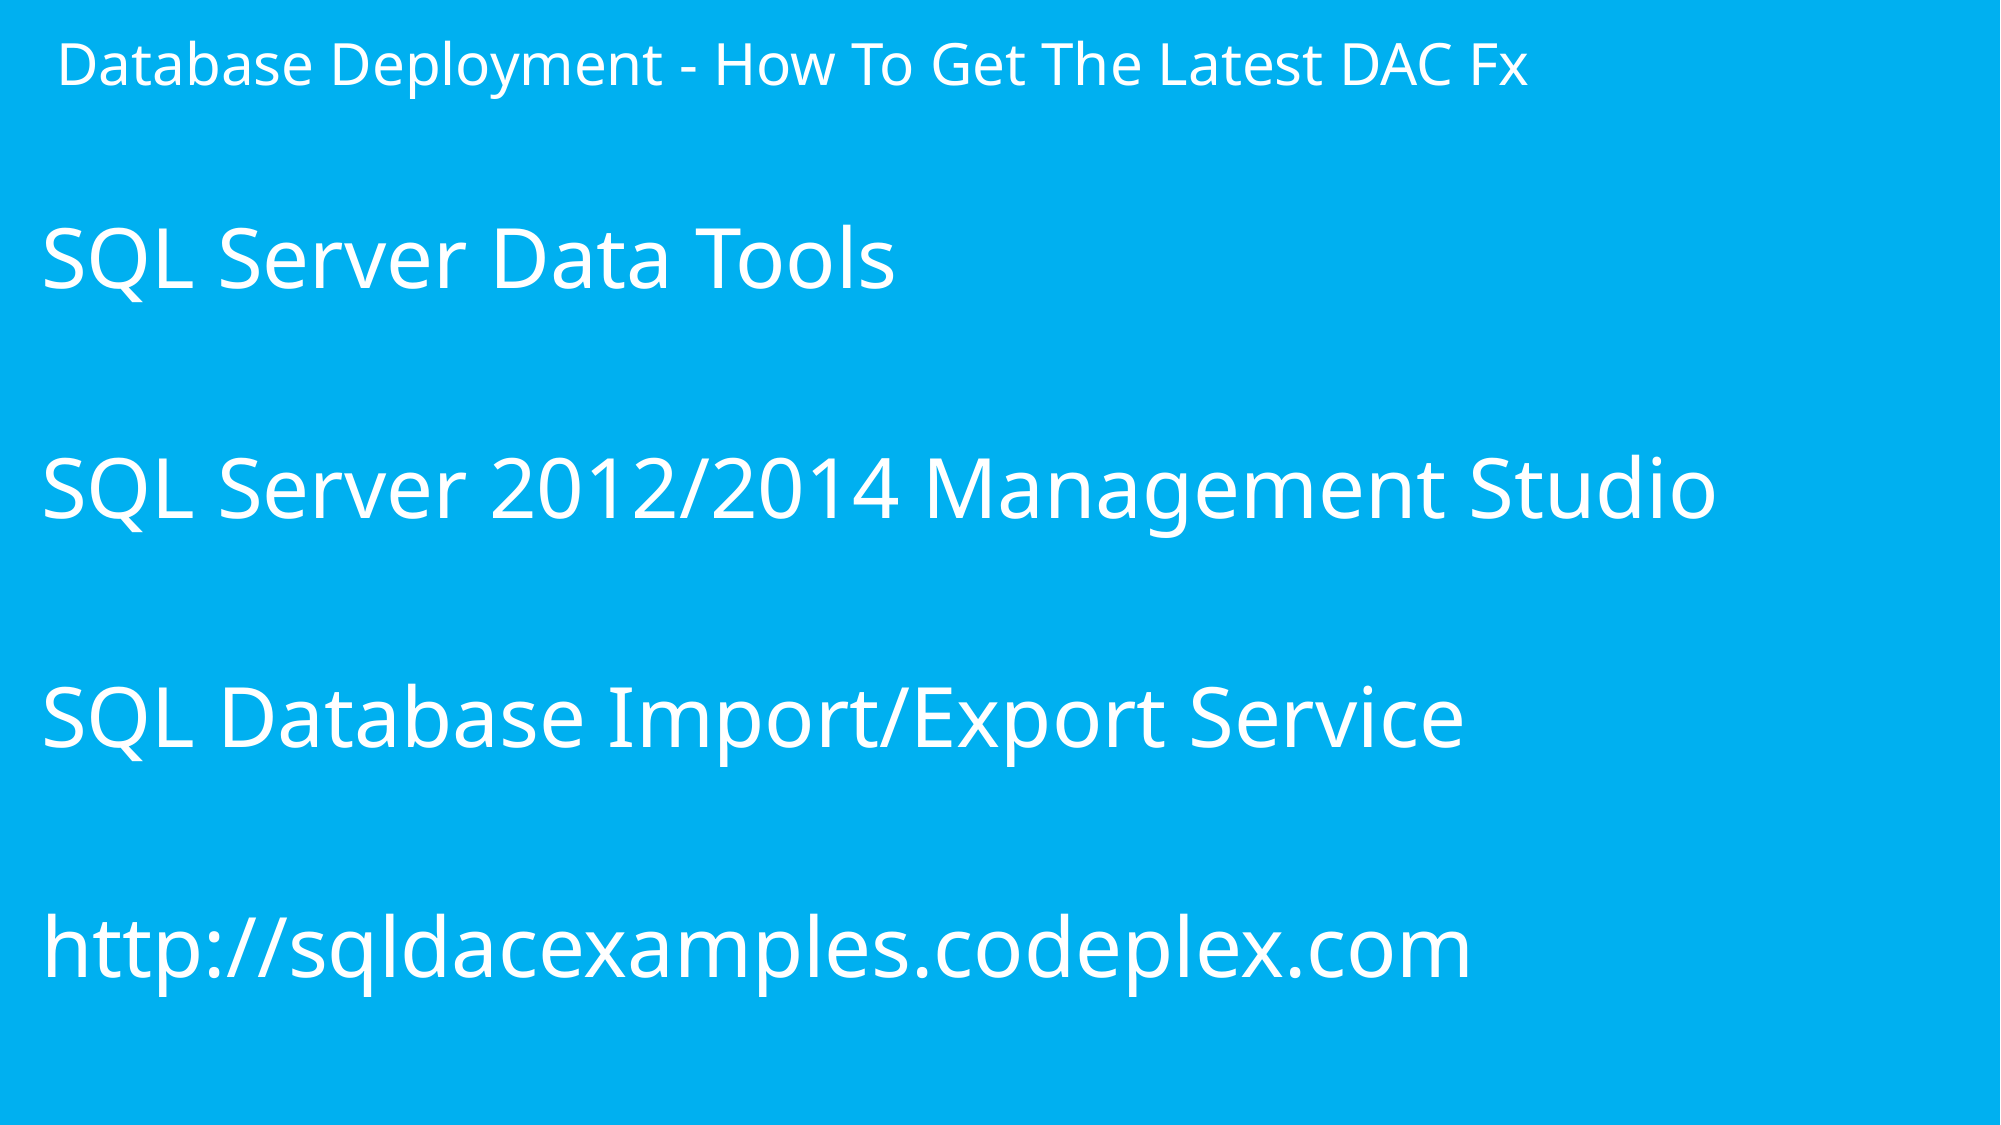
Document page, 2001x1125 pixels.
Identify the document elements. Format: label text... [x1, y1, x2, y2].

text_box SQL Server Data Tools SQL Server 2012/2014 Management Studio SQL Database Import/Export Service http://sqldacexamples.codeplex.com [0, 134, 2000, 1125]
text_box Database Deployment - How To Get The Latest DAC Fx [0, 0, 2000, 134]
